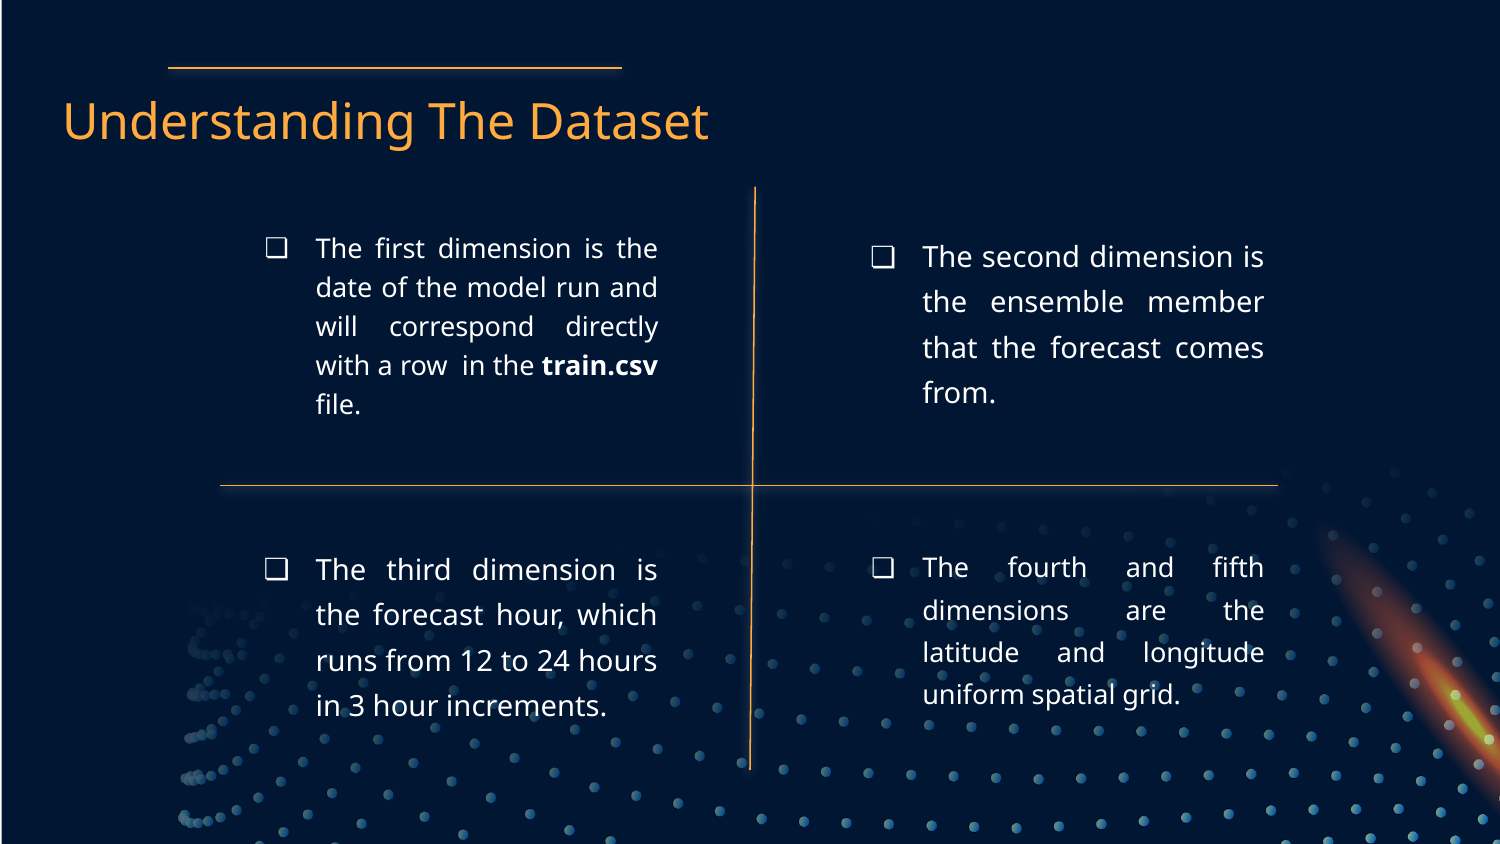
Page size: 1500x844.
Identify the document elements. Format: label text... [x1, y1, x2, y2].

subtitle The third dimension is the forecast hour, which runs from 12 to 24 hours in 3 hour increments. [225, 525, 673, 721]
subtitle The first dimension is the date of the model run and will correspond directly with a row in the train.csv file. [225, 209, 673, 378]
subtitle The second dimension is the ensemble member that the forecast comes from. [832, 212, 1280, 405]
title Understanding The Dataset [47, 74, 1150, 170]
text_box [749, 186, 756, 770]
subtitle The fourth and fifth dimensions are the latitude and longitude uniform spatial grid. [832, 525, 1280, 706]
picture [0, 0, 1500, 844]
